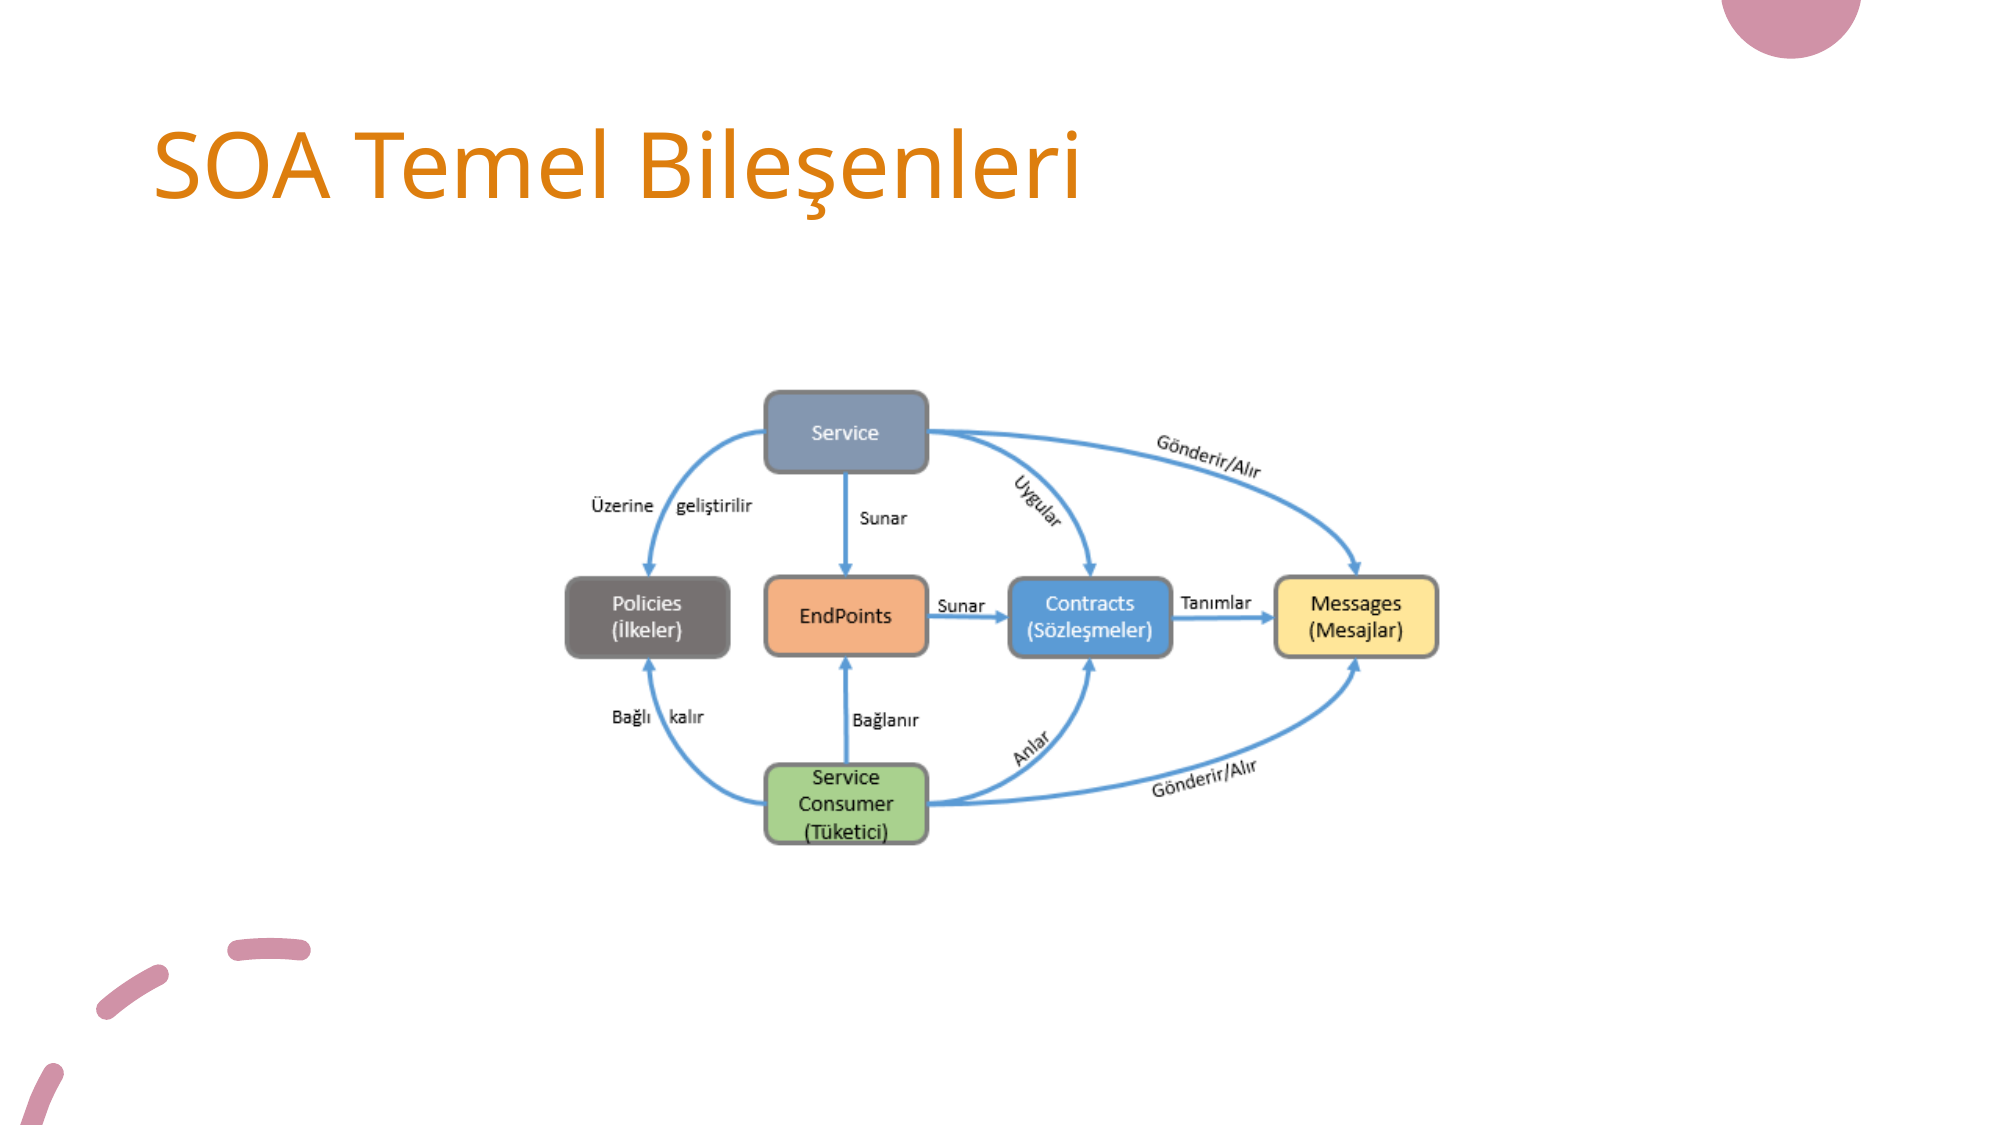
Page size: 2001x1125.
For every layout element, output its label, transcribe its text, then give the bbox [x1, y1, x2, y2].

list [540, 351, 1460, 881]
title SOA Temel Bileşenleri [137, 59, 1863, 278]
